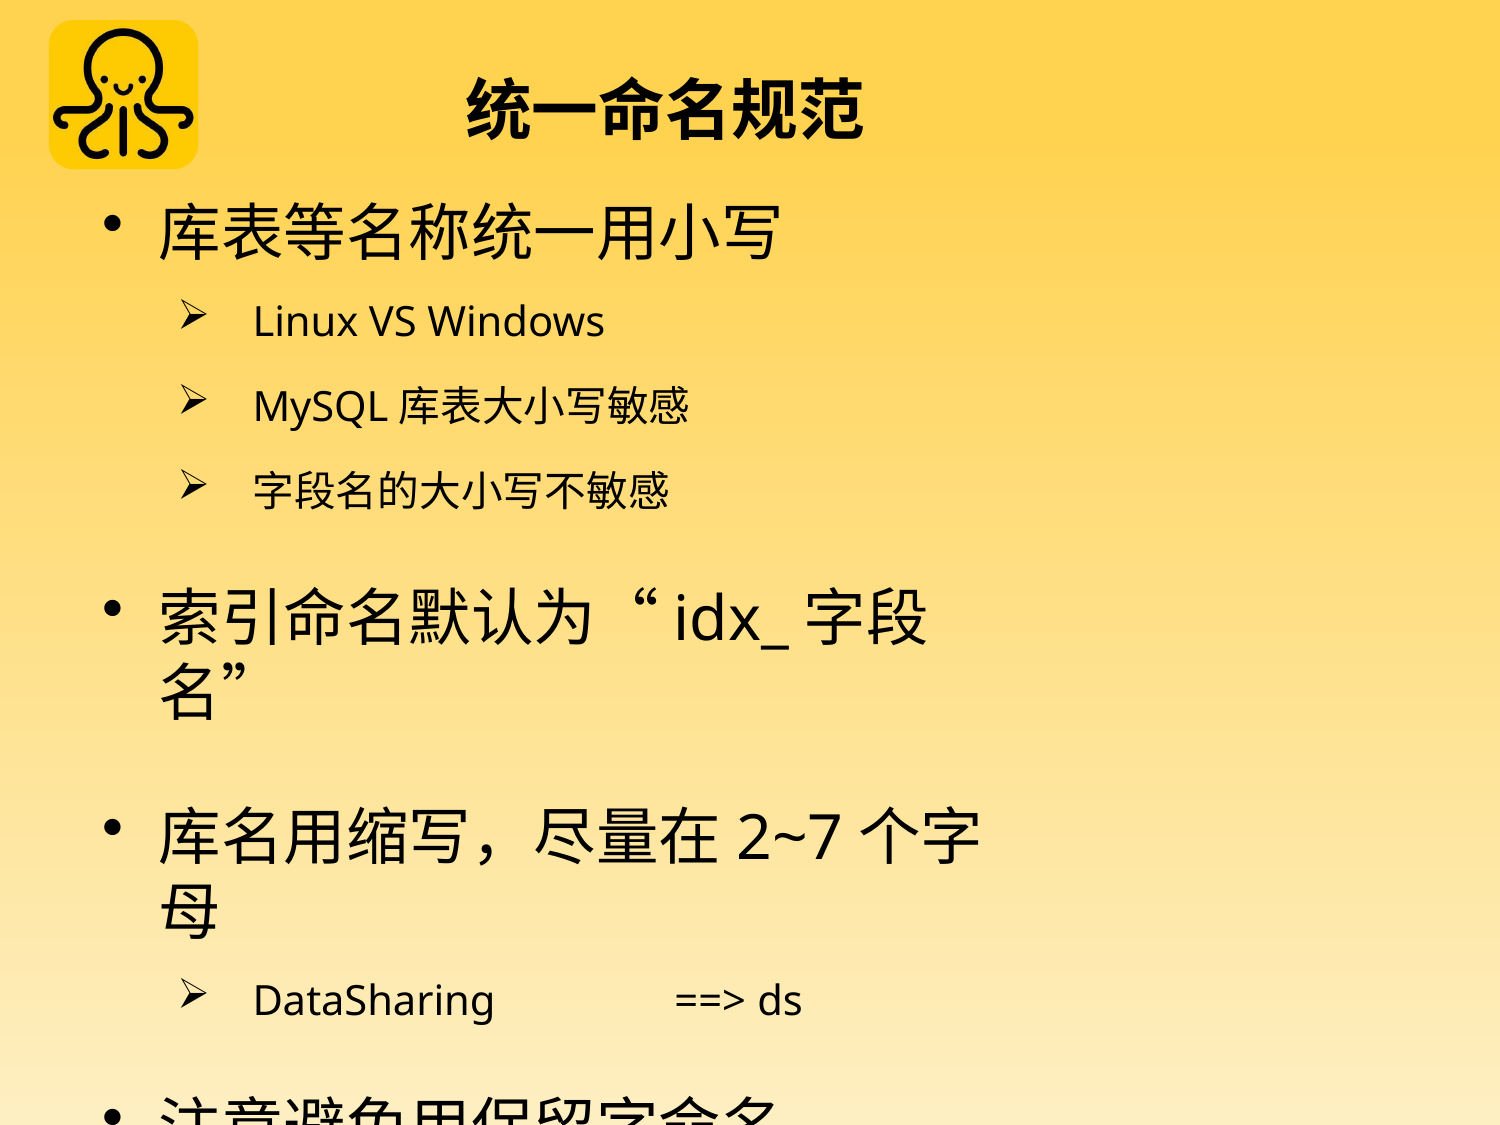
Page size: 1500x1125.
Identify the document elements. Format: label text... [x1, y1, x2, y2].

title 统一命名规范 [462, 65, 868, 150]
text_box 库表等名称统一用小写 Linux VS Windows MySQL库表大小写敏感 字段名的大小写不敏感 索引命名默认为“idx_字段名” 库名用缩写，尽量在2~7个字母 DataSharing ==> ds 注意避免用保留字命名 …… [100, 150, 1031, 1125]
picture [48, 19, 199, 170]
